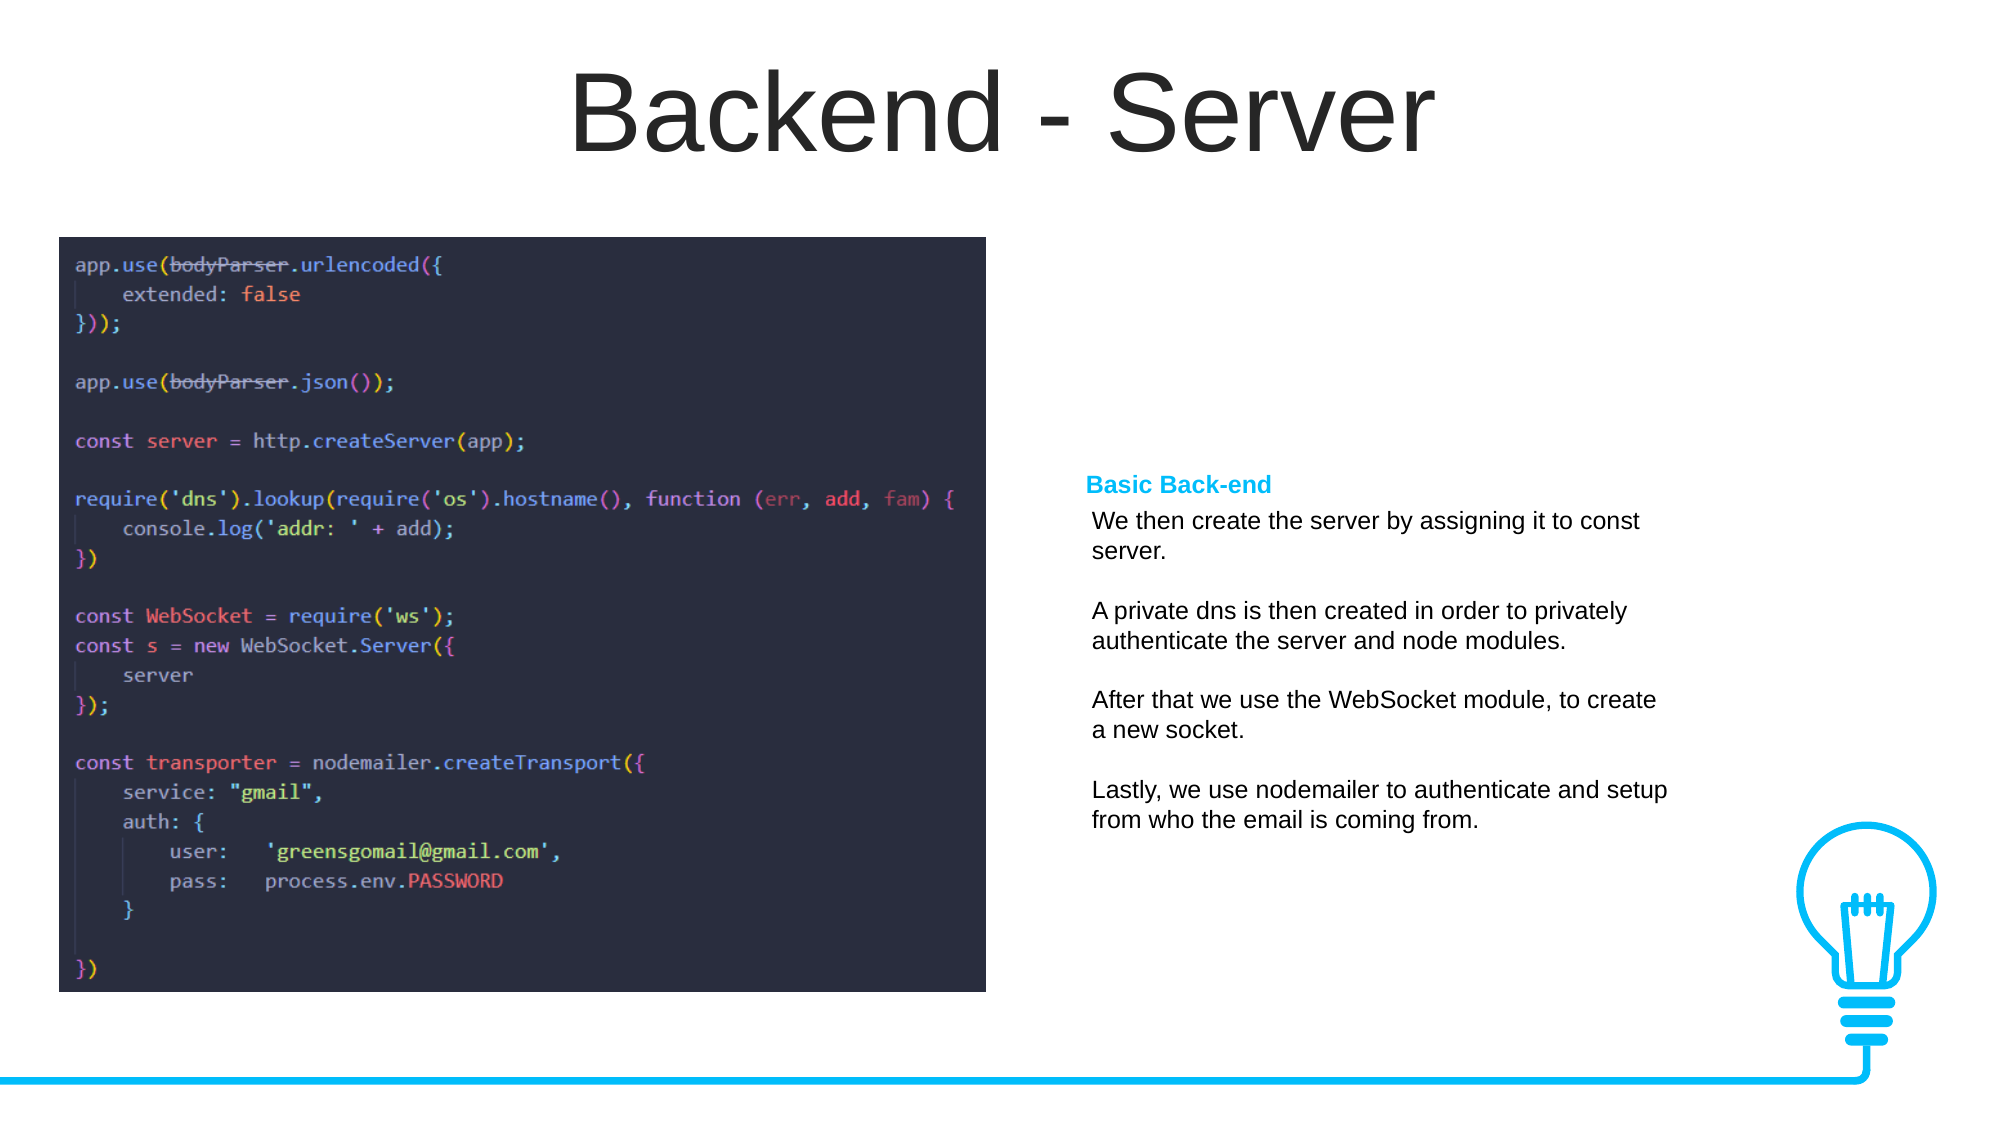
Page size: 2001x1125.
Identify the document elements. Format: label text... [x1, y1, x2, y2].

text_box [1071, 461, 1694, 846]
picture [59, 237, 986, 992]
list Backend - Server [53, 55, 1952, 175]
